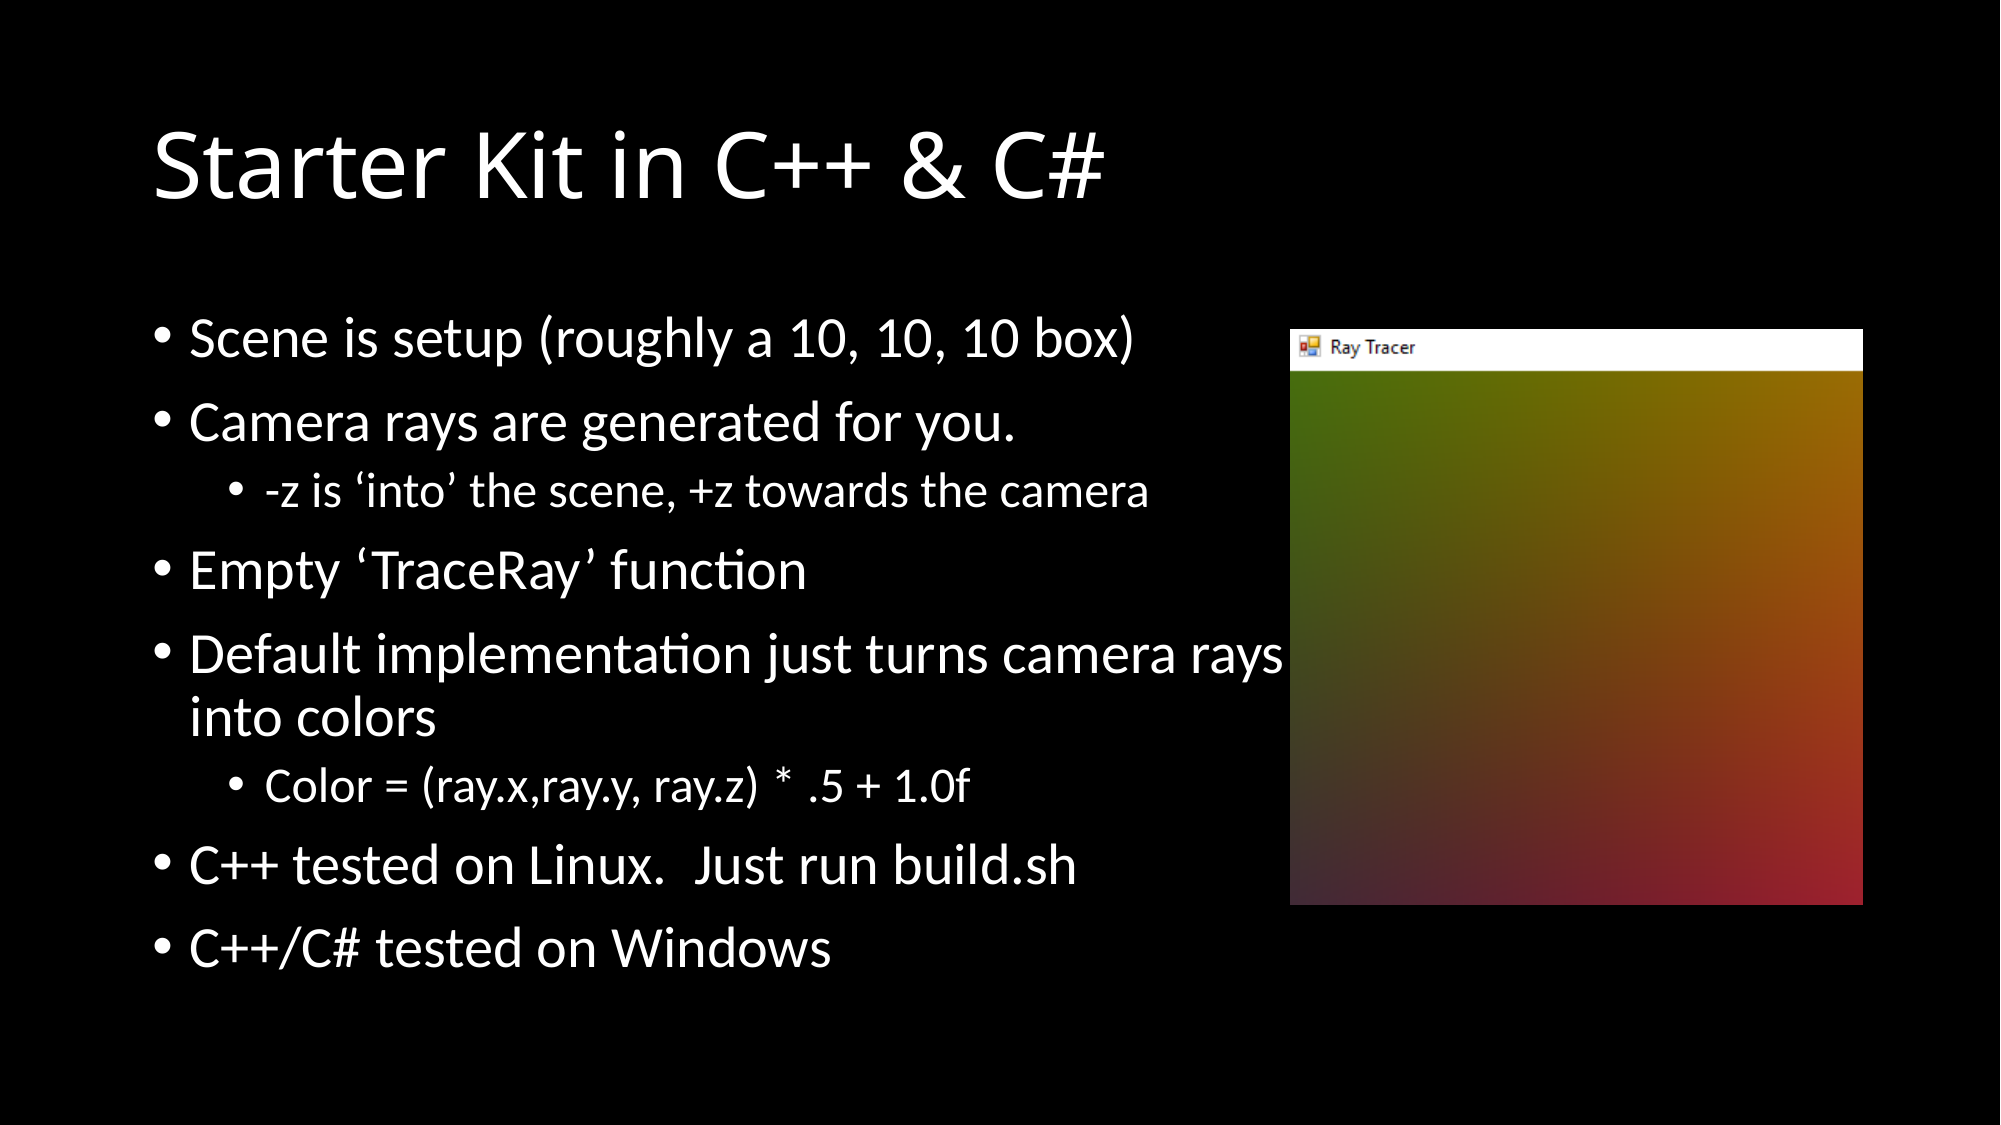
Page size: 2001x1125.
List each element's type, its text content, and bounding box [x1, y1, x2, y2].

title Starter Kit in C++ & C# [137, 59, 1863, 278]
picture [1290, 329, 1863, 905]
list Scene is setup (roughly a 10, 10, 10 box) Camera rays are generated for you. -z is ‘into’ the scene, +z towards the camera Empty ‘TraceRay’ function Default implementation just turns camera rays into colors Color = (ray.x,ray.y, ray.z) * .5 + 1.0f C++ tested on Linux. Just run build.sh C++/C# tested on Windows [137, 299, 1302, 1014]
